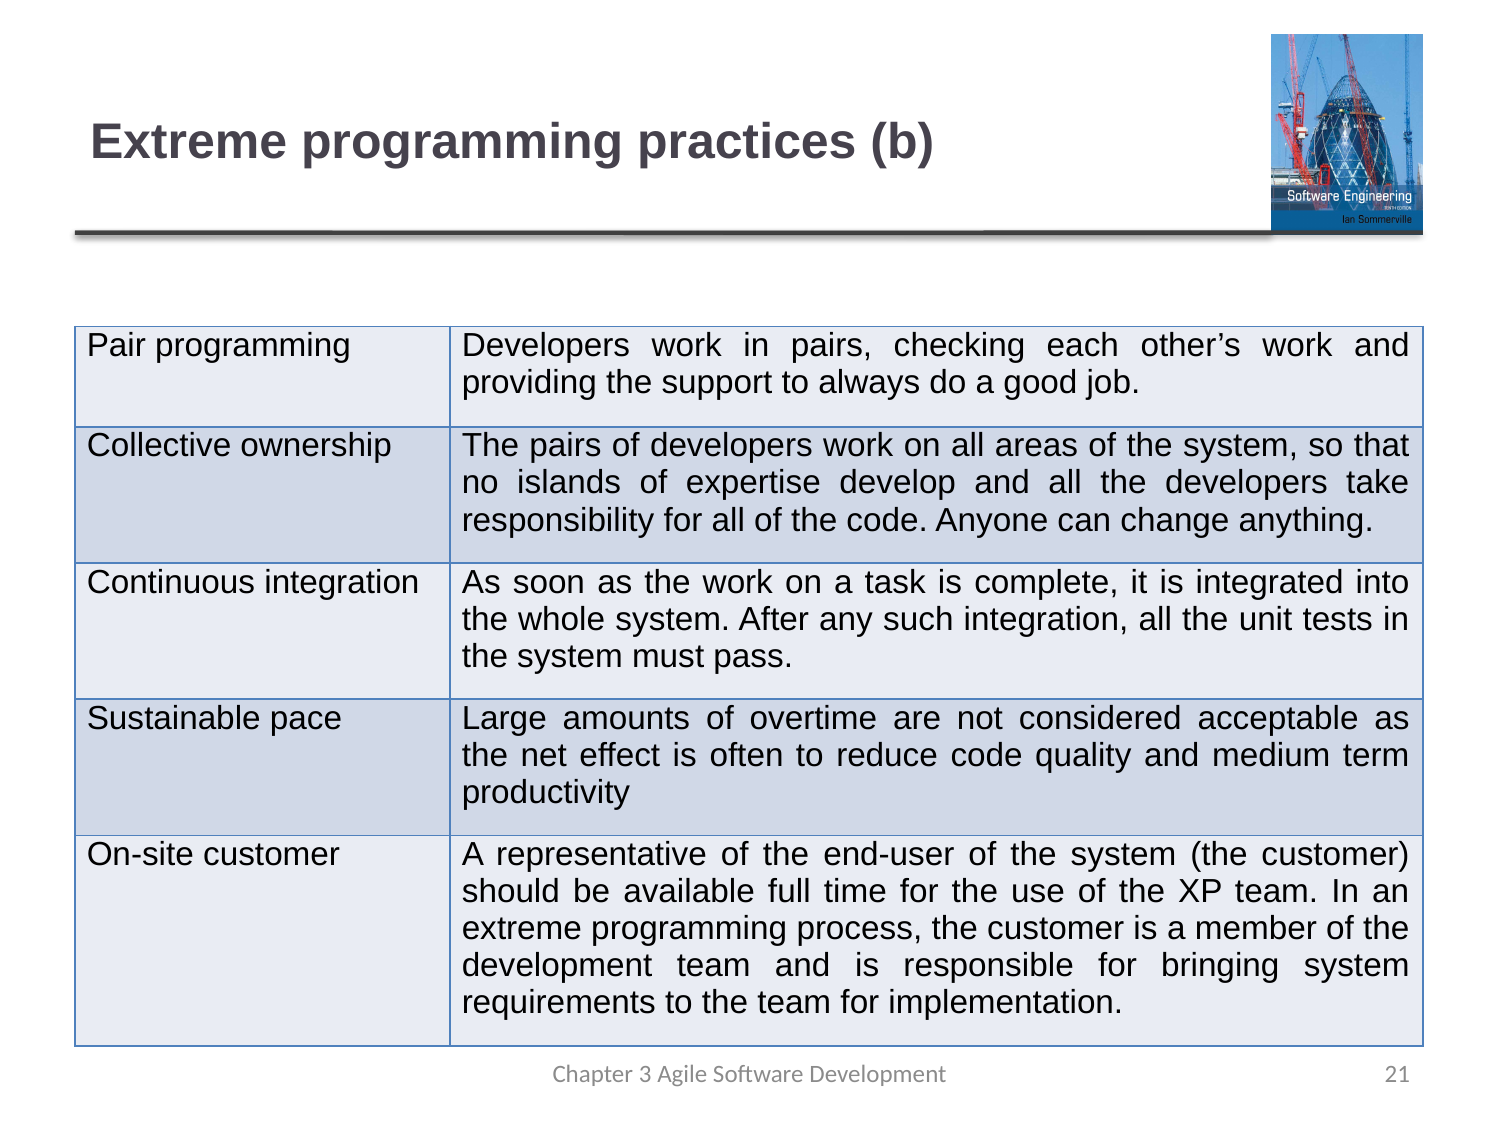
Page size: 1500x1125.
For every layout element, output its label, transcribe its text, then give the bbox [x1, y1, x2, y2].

table_header Pair programming [76, 327, 449, 426]
title Extreme programming practices (b) [74, 44, 1272, 233]
table_cell Collective ownership [76, 428, 449, 562]
table_cell On-site customer [76, 836, 449, 1045]
table_cell Sustainable pace [76, 700, 449, 835]
slide_number 21 [1074, 1042, 1425, 1103]
table_cell As soon as the work on a task is complete, it is integrated into the whole system. After any such integration, all the unit tests in the system must pass. [451, 564, 1422, 698]
picture [1271, 34, 1423, 230]
footer Chapter 3 Agile Software Development [512, 1047, 988, 1103]
table_cell Large amounts of overtime are not considered acceptable as the net effect is often to reduce code quality and medium term productivity [451, 700, 1422, 835]
table_cell The pairs of developers work on all areas of the system, so that no islands of expertise develop and all the developers take responsibility for all of the code. Anyone can change anything. [451, 428, 1422, 562]
table_cell A representative of the end-user of the system (the customer) should be available full time for the use of the XP team. In an extreme programming process, the customer is a member of the development team and is responsible for bringing system requirements to the team for implementation. [451, 836, 1422, 1045]
table_header Developers work in pairs, checking each other’s work and providing the support to always do a good job. [451, 327, 1422, 426]
table_cell Continuous integration [76, 564, 449, 698]
